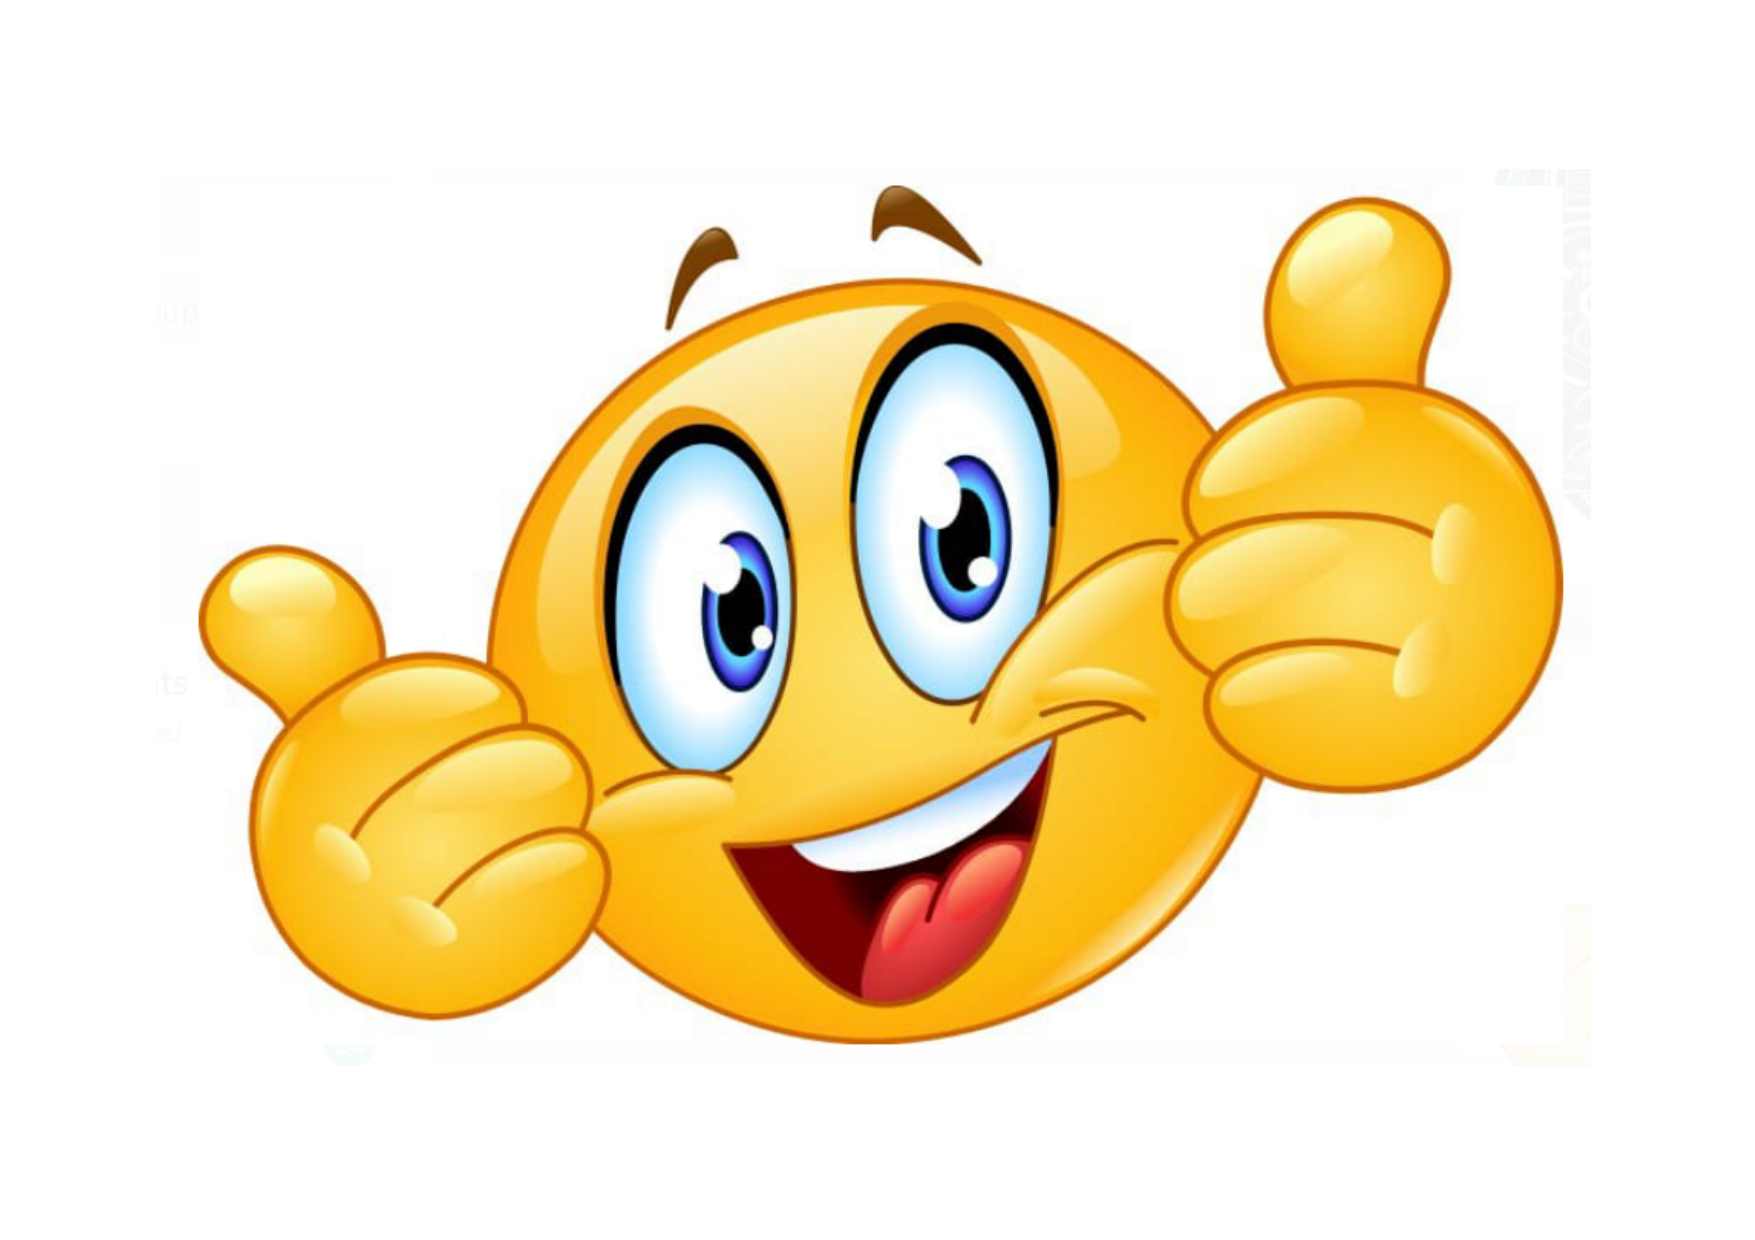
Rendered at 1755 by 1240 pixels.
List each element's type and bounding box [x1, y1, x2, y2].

picture [155, 169, 1592, 1066]
